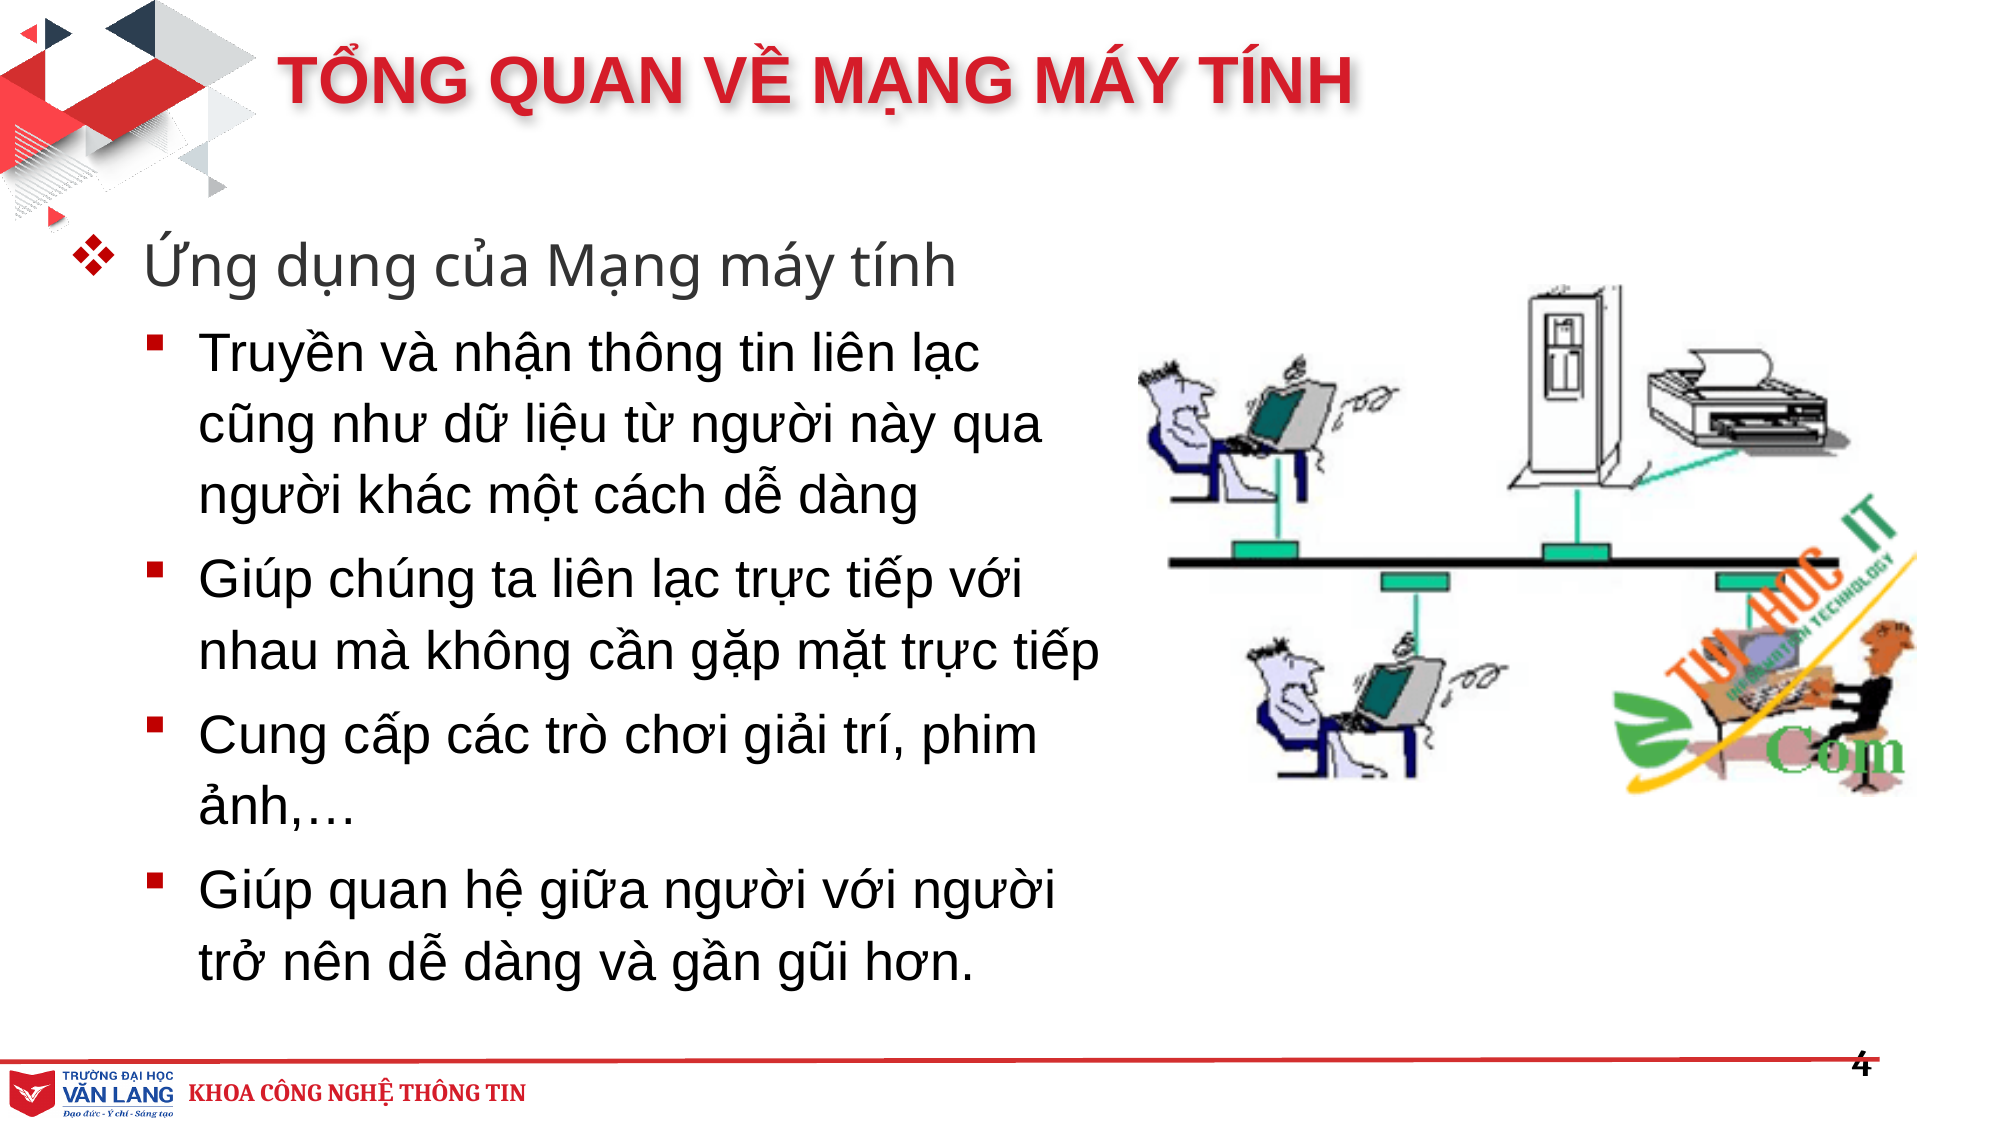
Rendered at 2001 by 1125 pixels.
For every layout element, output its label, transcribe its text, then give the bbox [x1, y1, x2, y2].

text_box TỔNG QUAN VỀ MẠNG MÁY TÍNH [262, 29, 1947, 125]
picture [0, 0, 256, 233]
text_box Ứng dụng của Mạng máy tính Truyền và nhận thông tin liên lạc cũng như dữ liệu từ người này qua người khác một cách dễ dàng Giúp chúng ta liên lạc trực tiếp với nhau mà không cần gặp mặt trực tiếp Cung cấp các trò chơi giải trí, phim ảnh,… Giúp quan hệ giữa người với người trở nên dễ dàng và gần gũi hơn. [52, 213, 1117, 999]
picture [1138, 284, 1917, 797]
picture [8, 1069, 173, 1118]
